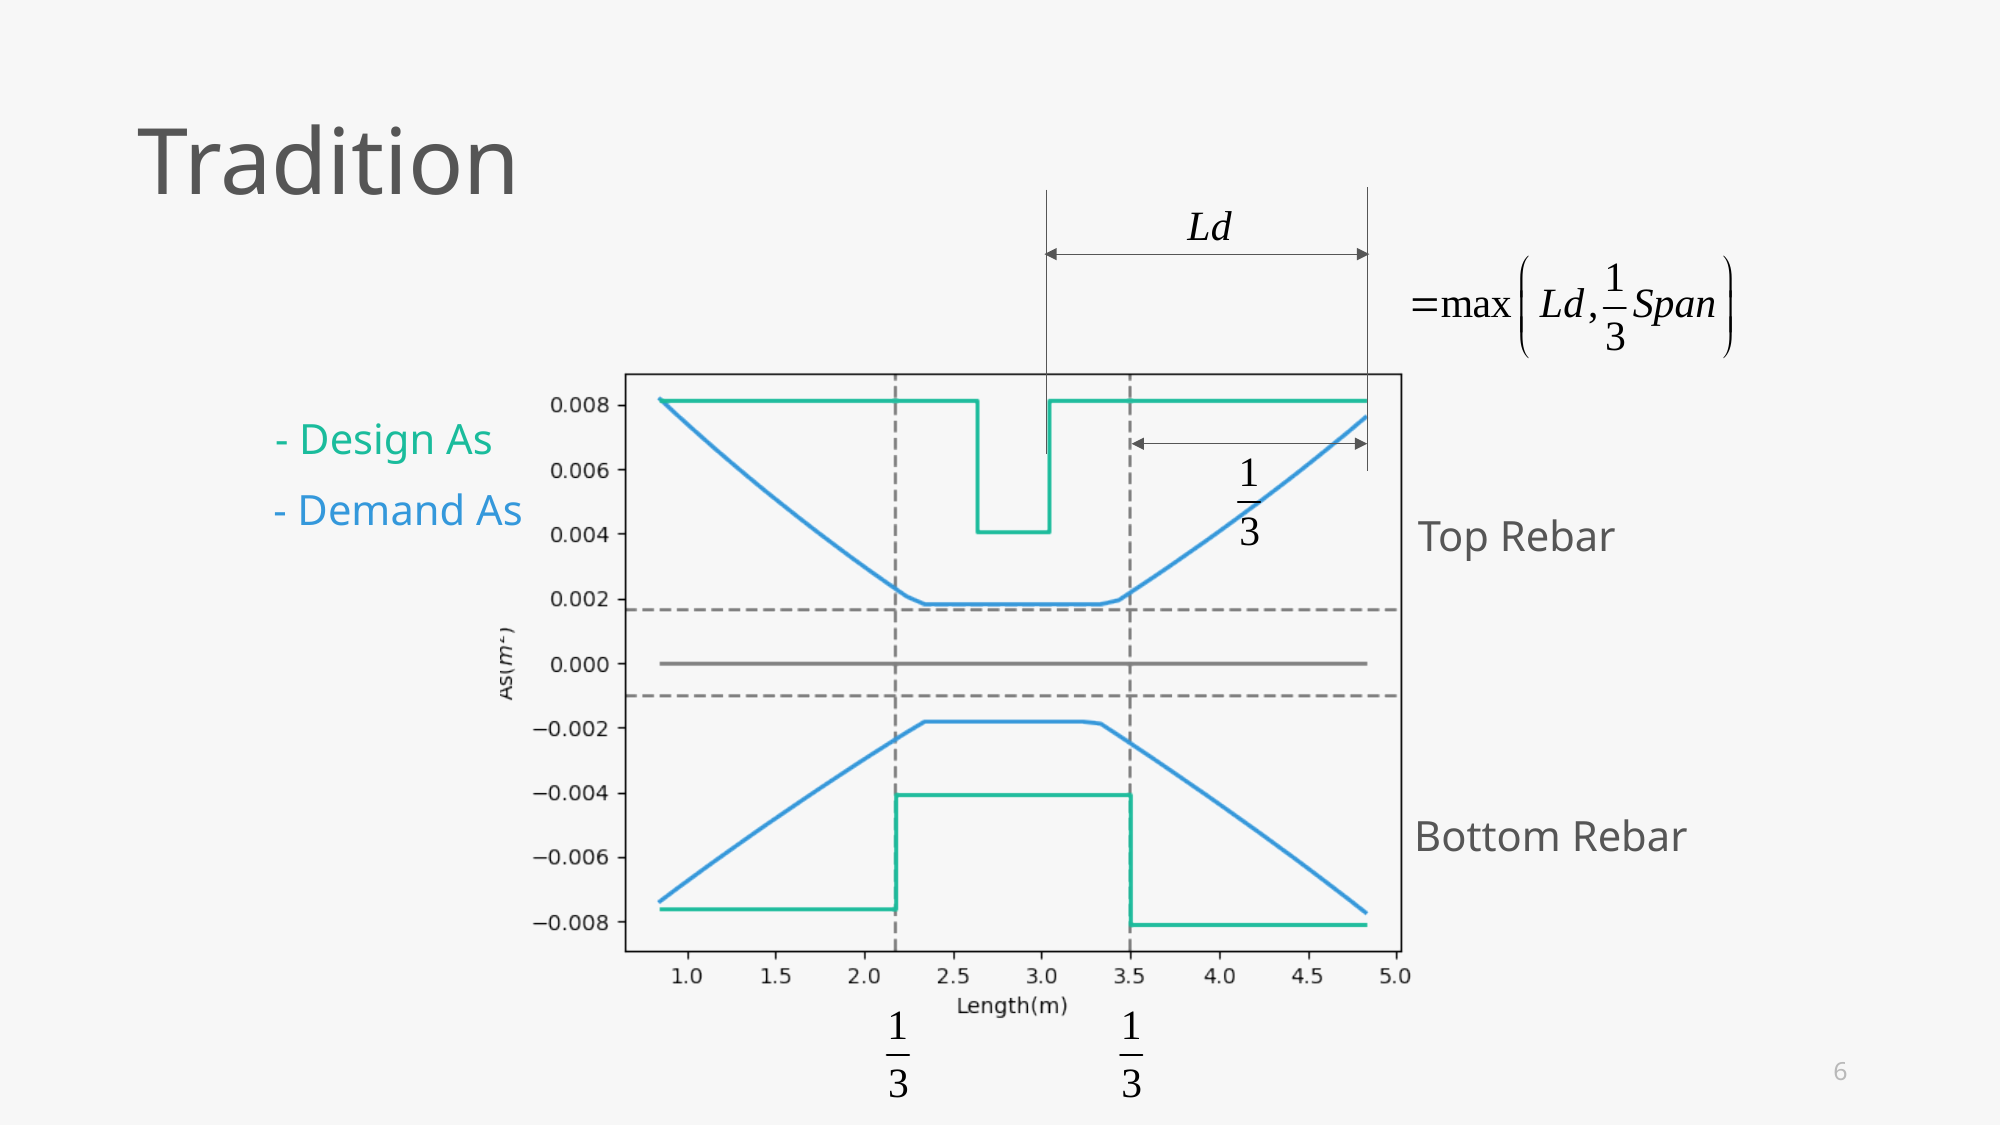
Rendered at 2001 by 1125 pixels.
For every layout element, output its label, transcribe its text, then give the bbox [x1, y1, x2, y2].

list Tradition [137, 108, 873, 224]
text_box Top Rebar [1501, 492, 1631, 568]
text_box Bottom Rebar [1501, 792, 1703, 867]
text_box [1182, 205, 1239, 247]
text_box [882, 1003, 913, 1102]
picture [500, 283, 1501, 1034]
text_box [1115, 1003, 1146, 1102]
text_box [1404, 251, 1741, 364]
text_box - Demand As [273, 466, 500, 541]
text_box - Design As [274, 395, 500, 470]
slide_number 6 [1412, 1042, 1863, 1103]
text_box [1233, 450, 1265, 551]
